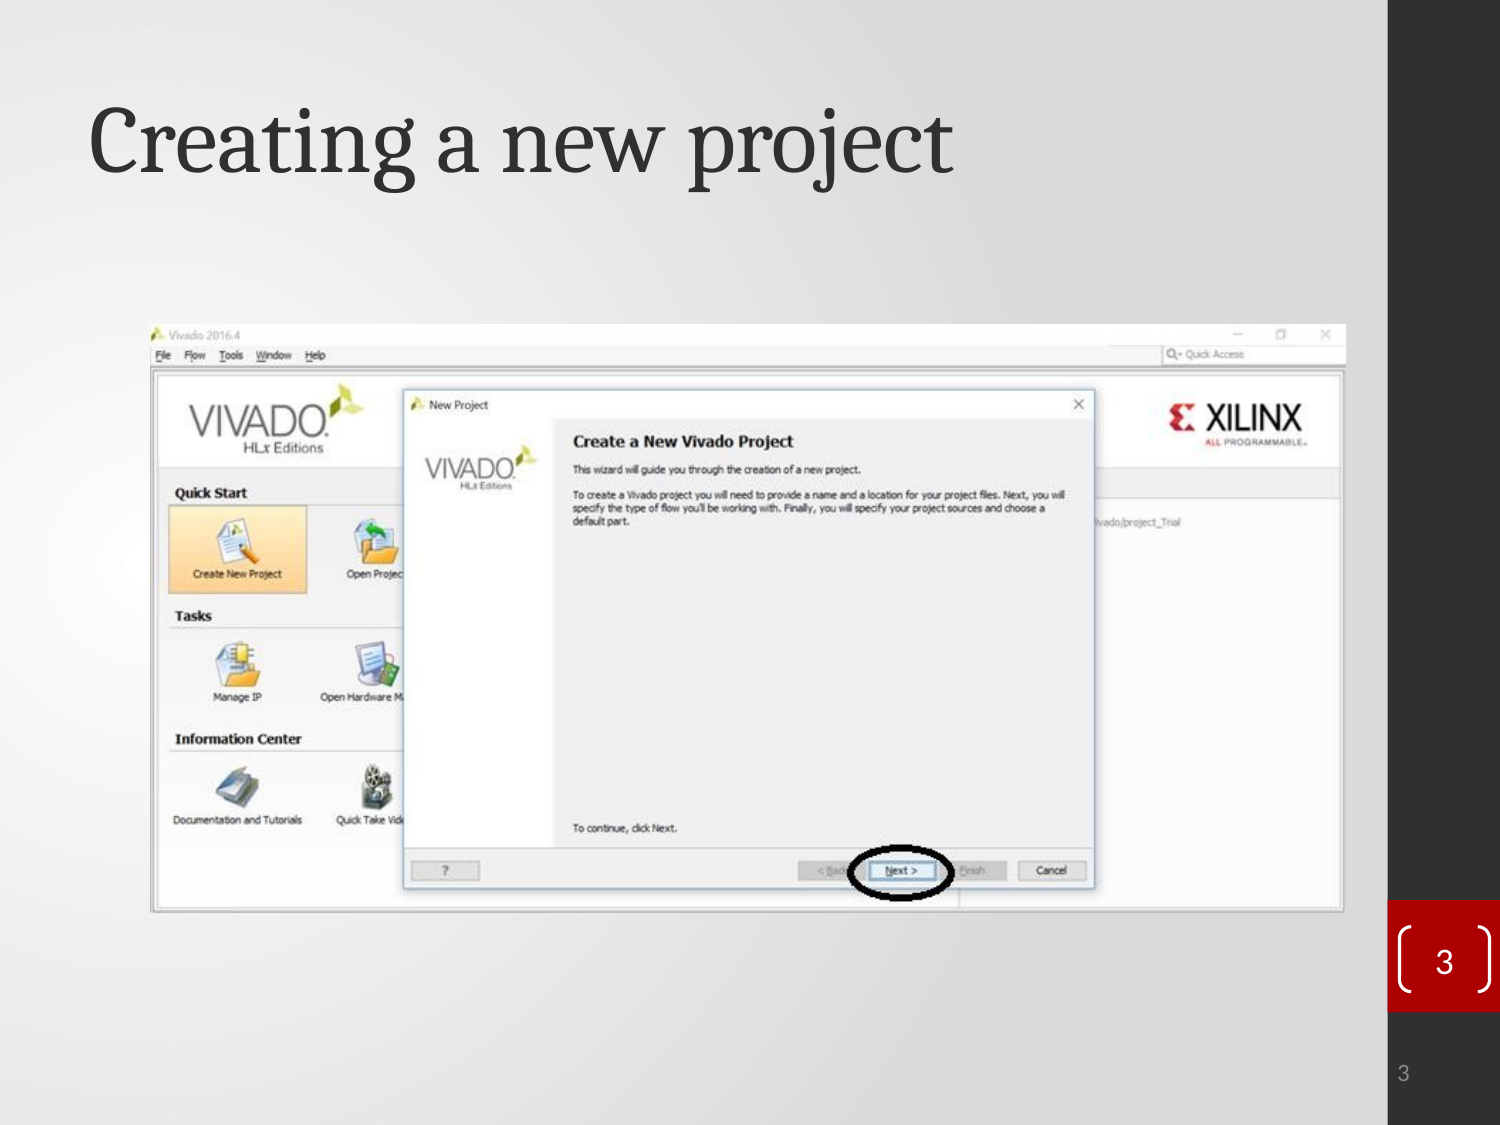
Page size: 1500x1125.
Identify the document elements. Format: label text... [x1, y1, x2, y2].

text_box [150, 324, 1347, 913]
text_box 3 [1395, 1054, 1412, 1087]
slide_number 3 [1397, 925, 1492, 994]
title Creating a new project [87, 37, 1173, 228]
